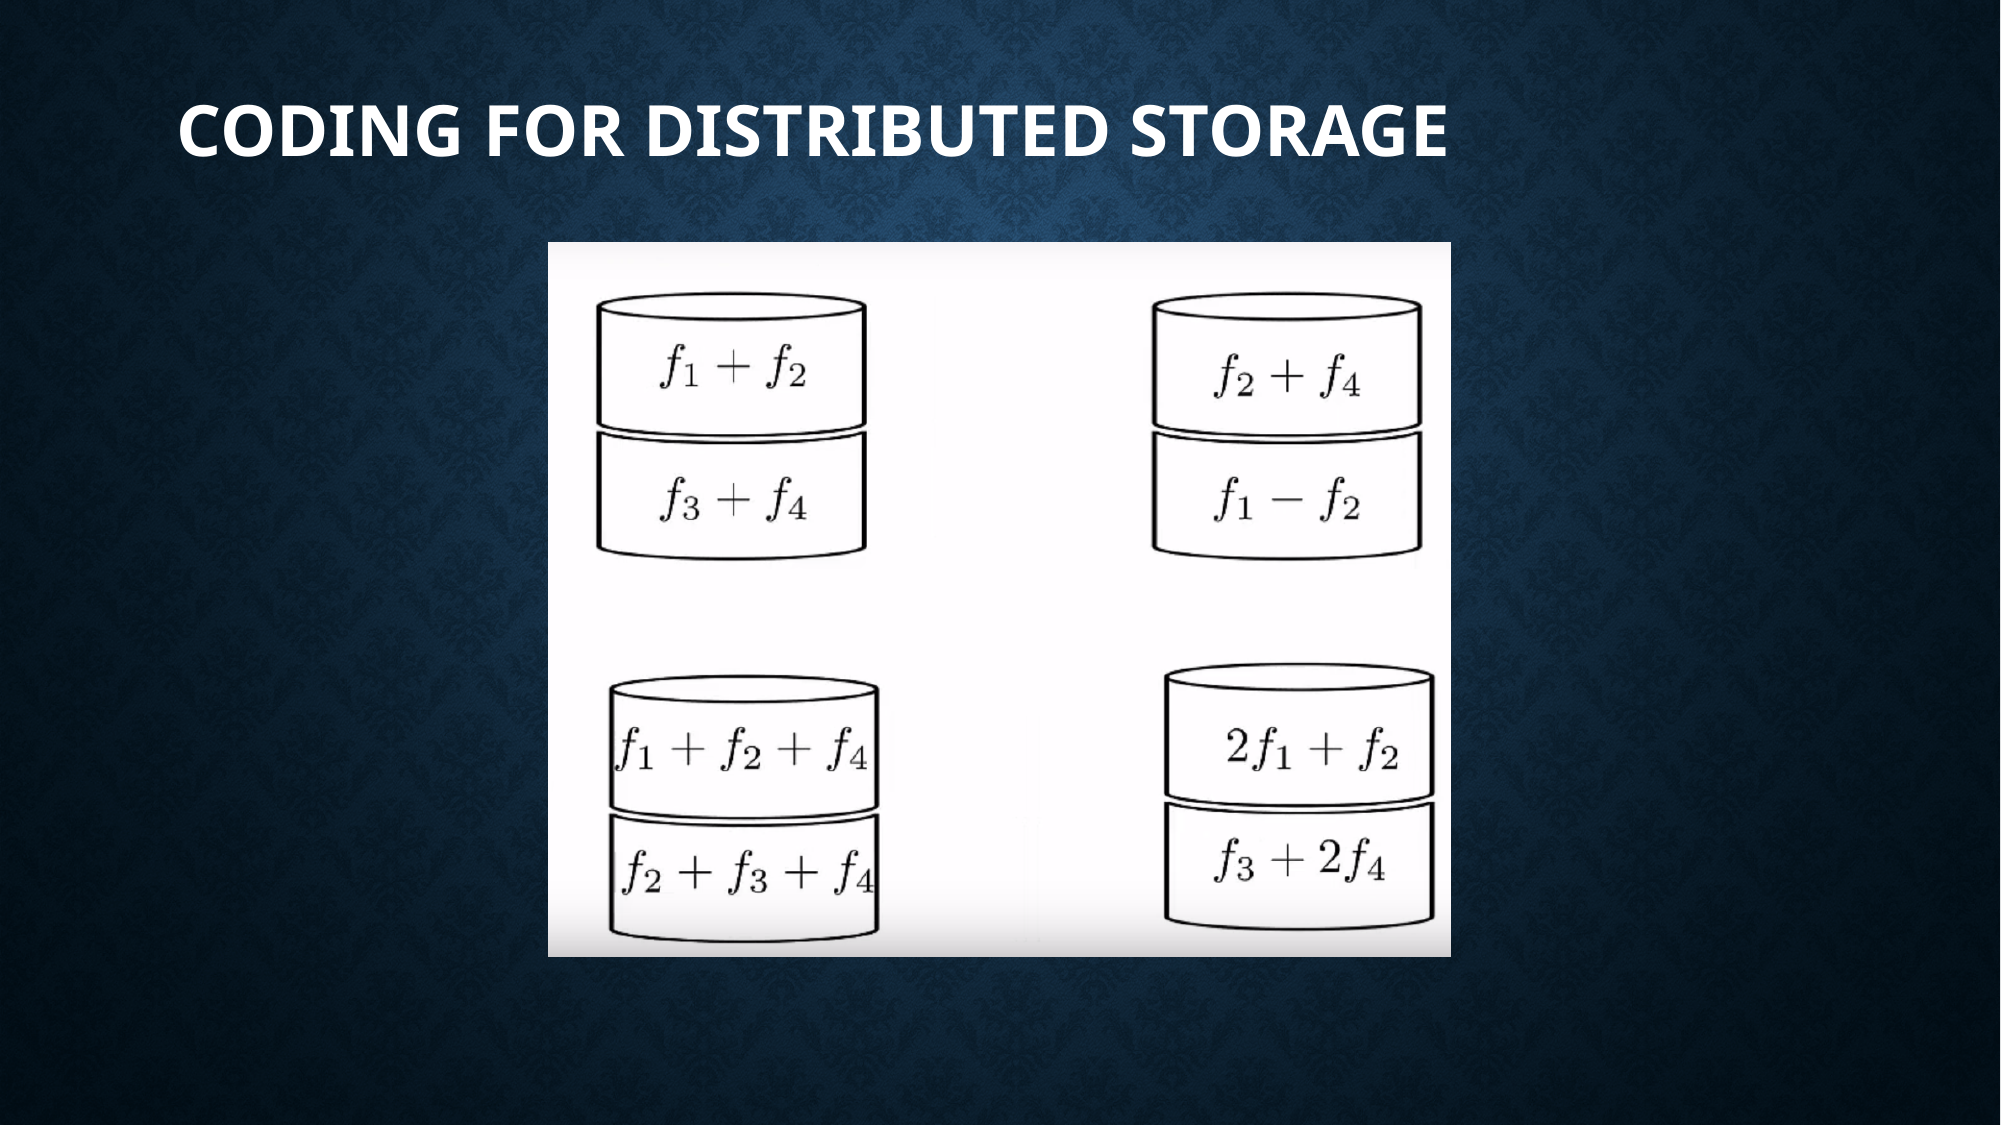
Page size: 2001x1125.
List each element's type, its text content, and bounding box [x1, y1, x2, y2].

title Coding For dIstributed Storage [0, 25, 1663, 243]
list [548, 242, 1452, 957]
